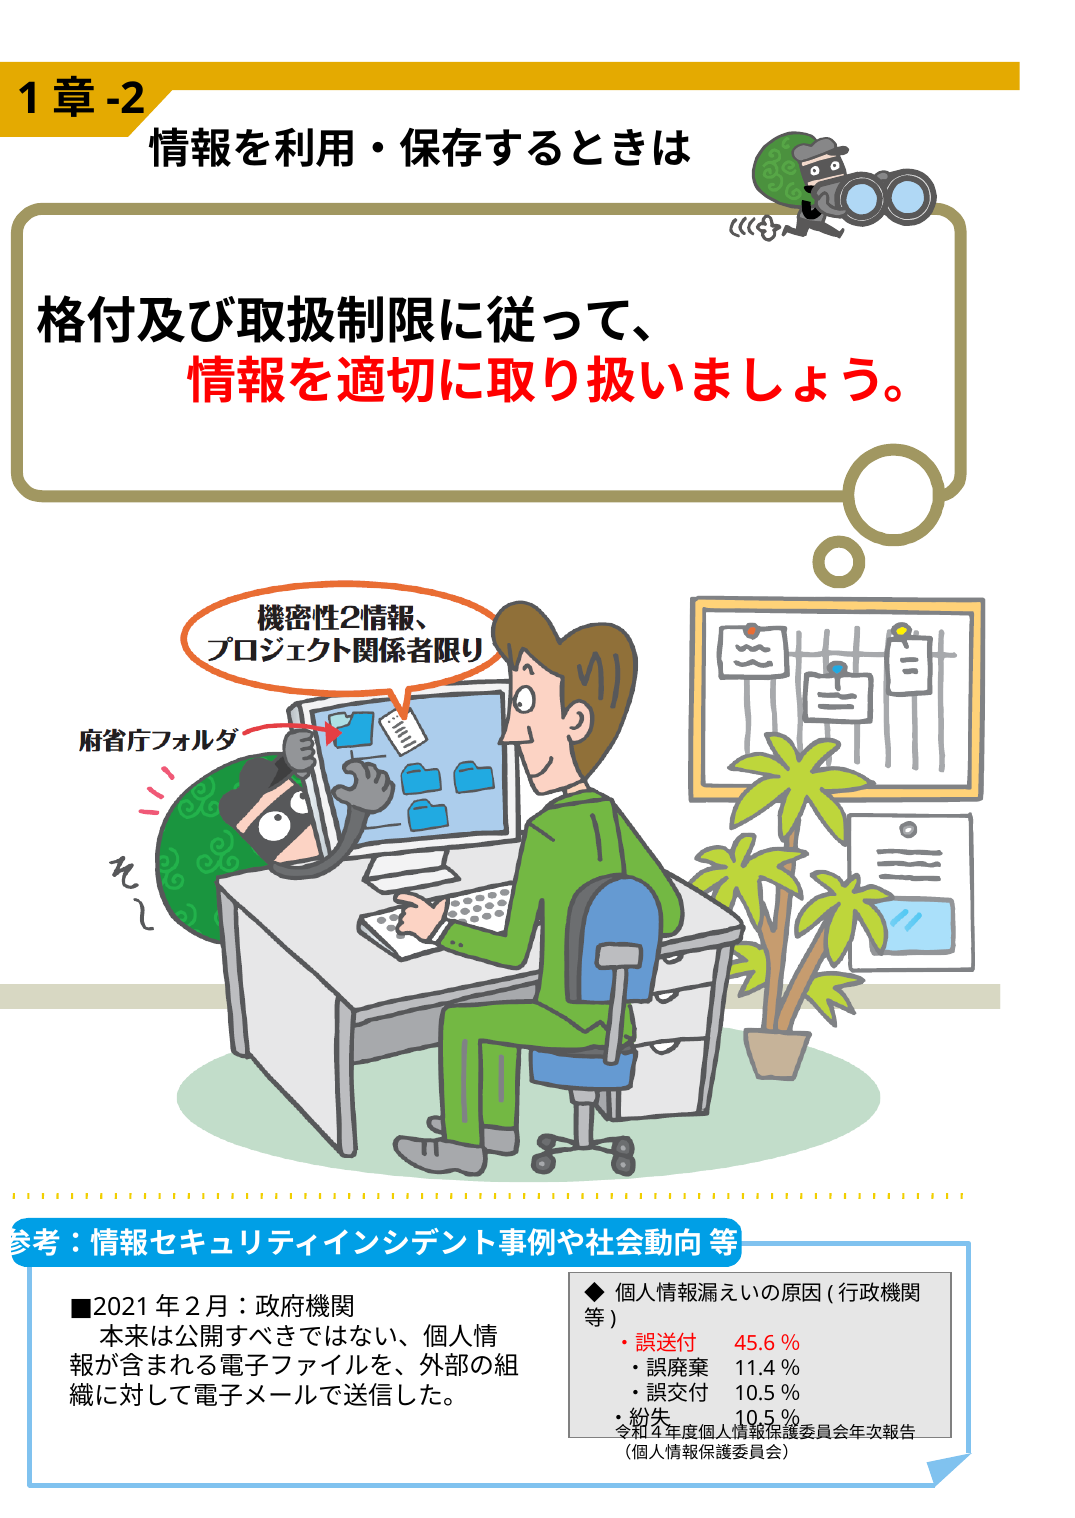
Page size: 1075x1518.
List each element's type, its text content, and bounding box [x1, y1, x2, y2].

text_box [729, 131, 935, 242]
text_box [16, 208, 961, 497]
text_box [818, 449, 939, 583]
text_box [0, 62, 1023, 1460]
text_box 格付及び取扱制限に従って、 情報を適切に取り扱いましょう。 [21, 280, 949, 416]
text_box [11, 1196, 972, 1487]
text_box [0, 61, 1020, 137]
text_box 1章-2 [1, 62, 161, 130]
text_box 情報を利用・保存するときは [133, 114, 708, 181]
picture [0, 574, 1003, 1191]
